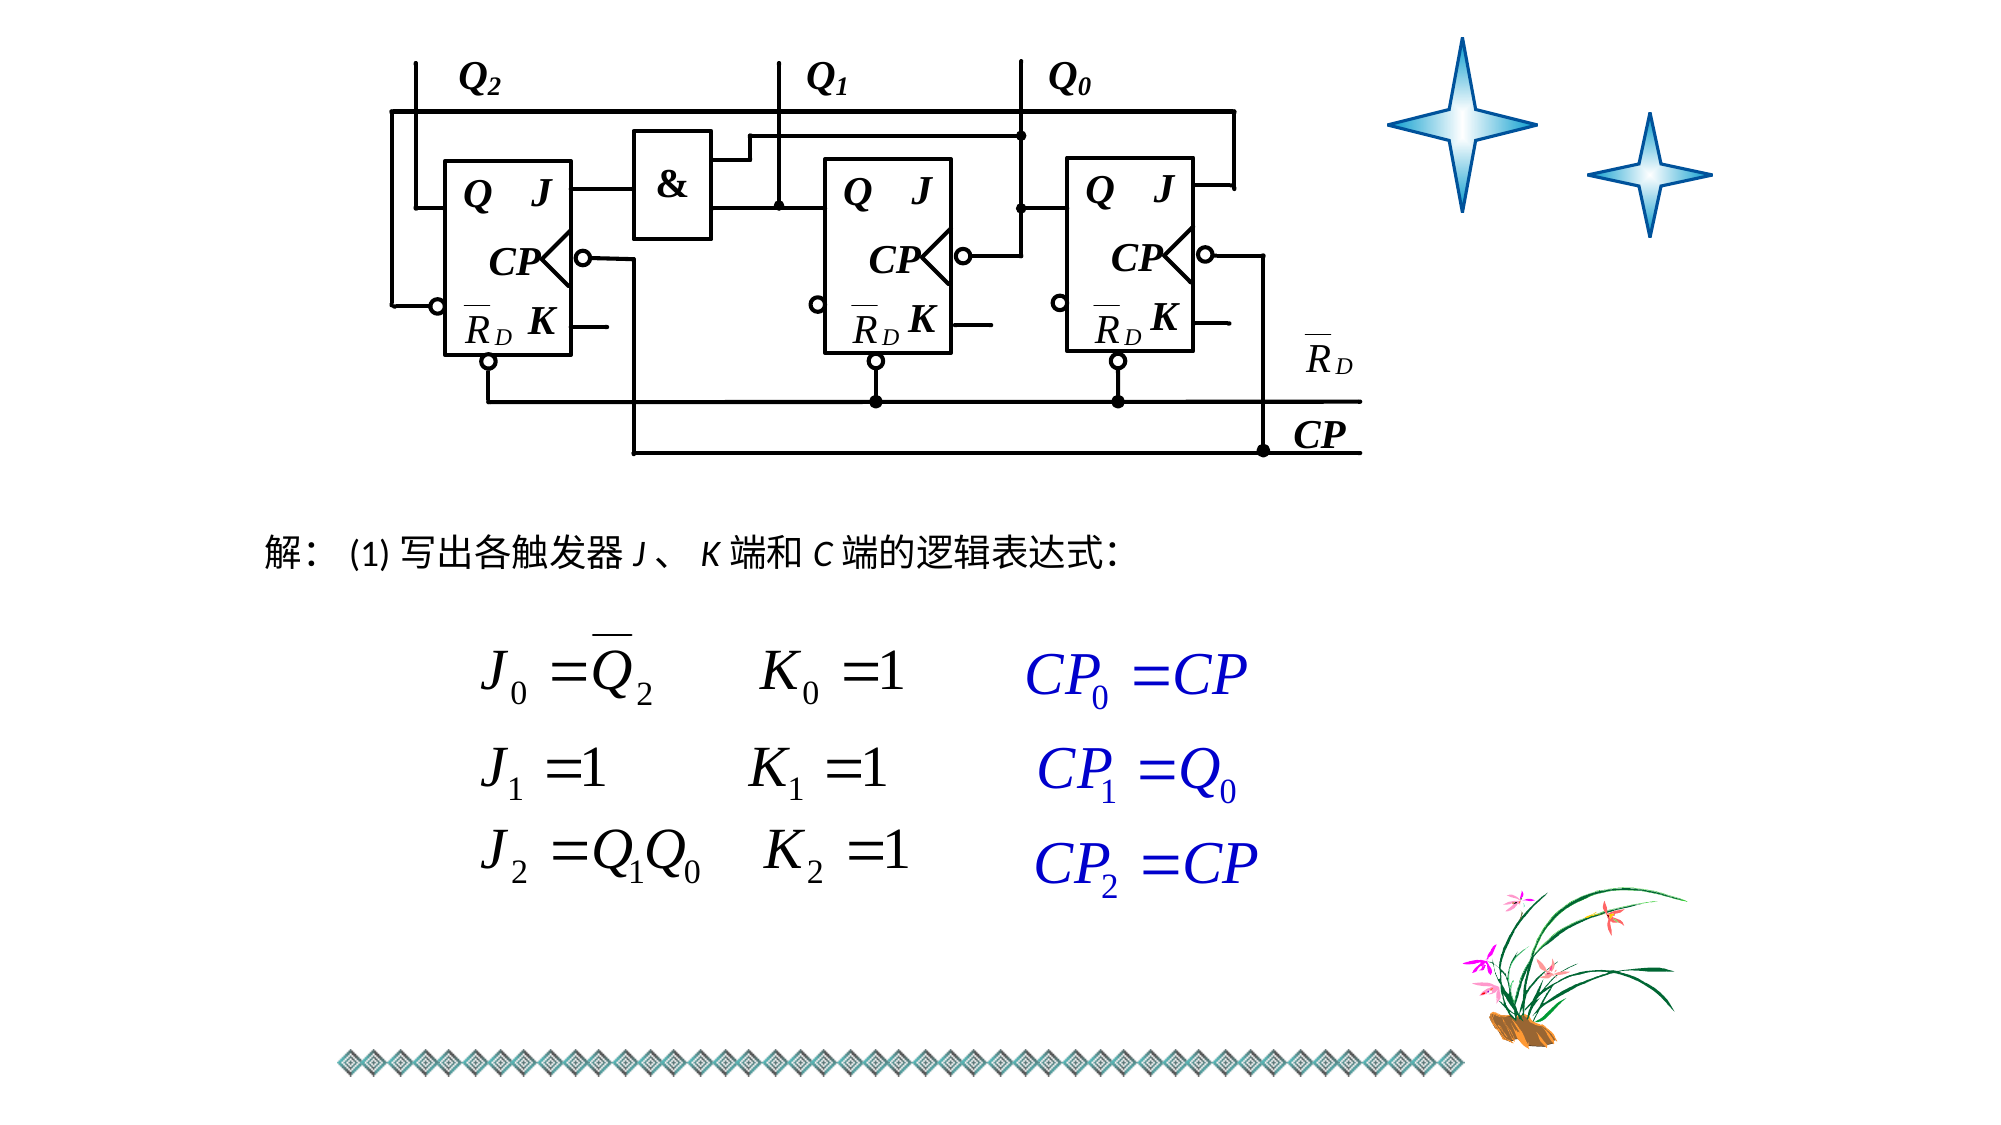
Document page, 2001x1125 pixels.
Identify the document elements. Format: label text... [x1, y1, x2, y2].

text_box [988, 633, 1256, 721]
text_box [1011, 822, 1265, 905]
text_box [468, 810, 930, 899]
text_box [468, 621, 925, 719]
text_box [385, 42, 1367, 465]
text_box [999, 727, 1243, 816]
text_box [337, 1049, 1464, 1077]
text_box 解：(1)写出各触发器J、K端和C端的逻辑表达式： [249, 512, 1709, 582]
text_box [1387, 37, 1713, 238]
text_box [468, 727, 911, 810]
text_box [1462, 887, 1688, 1050]
